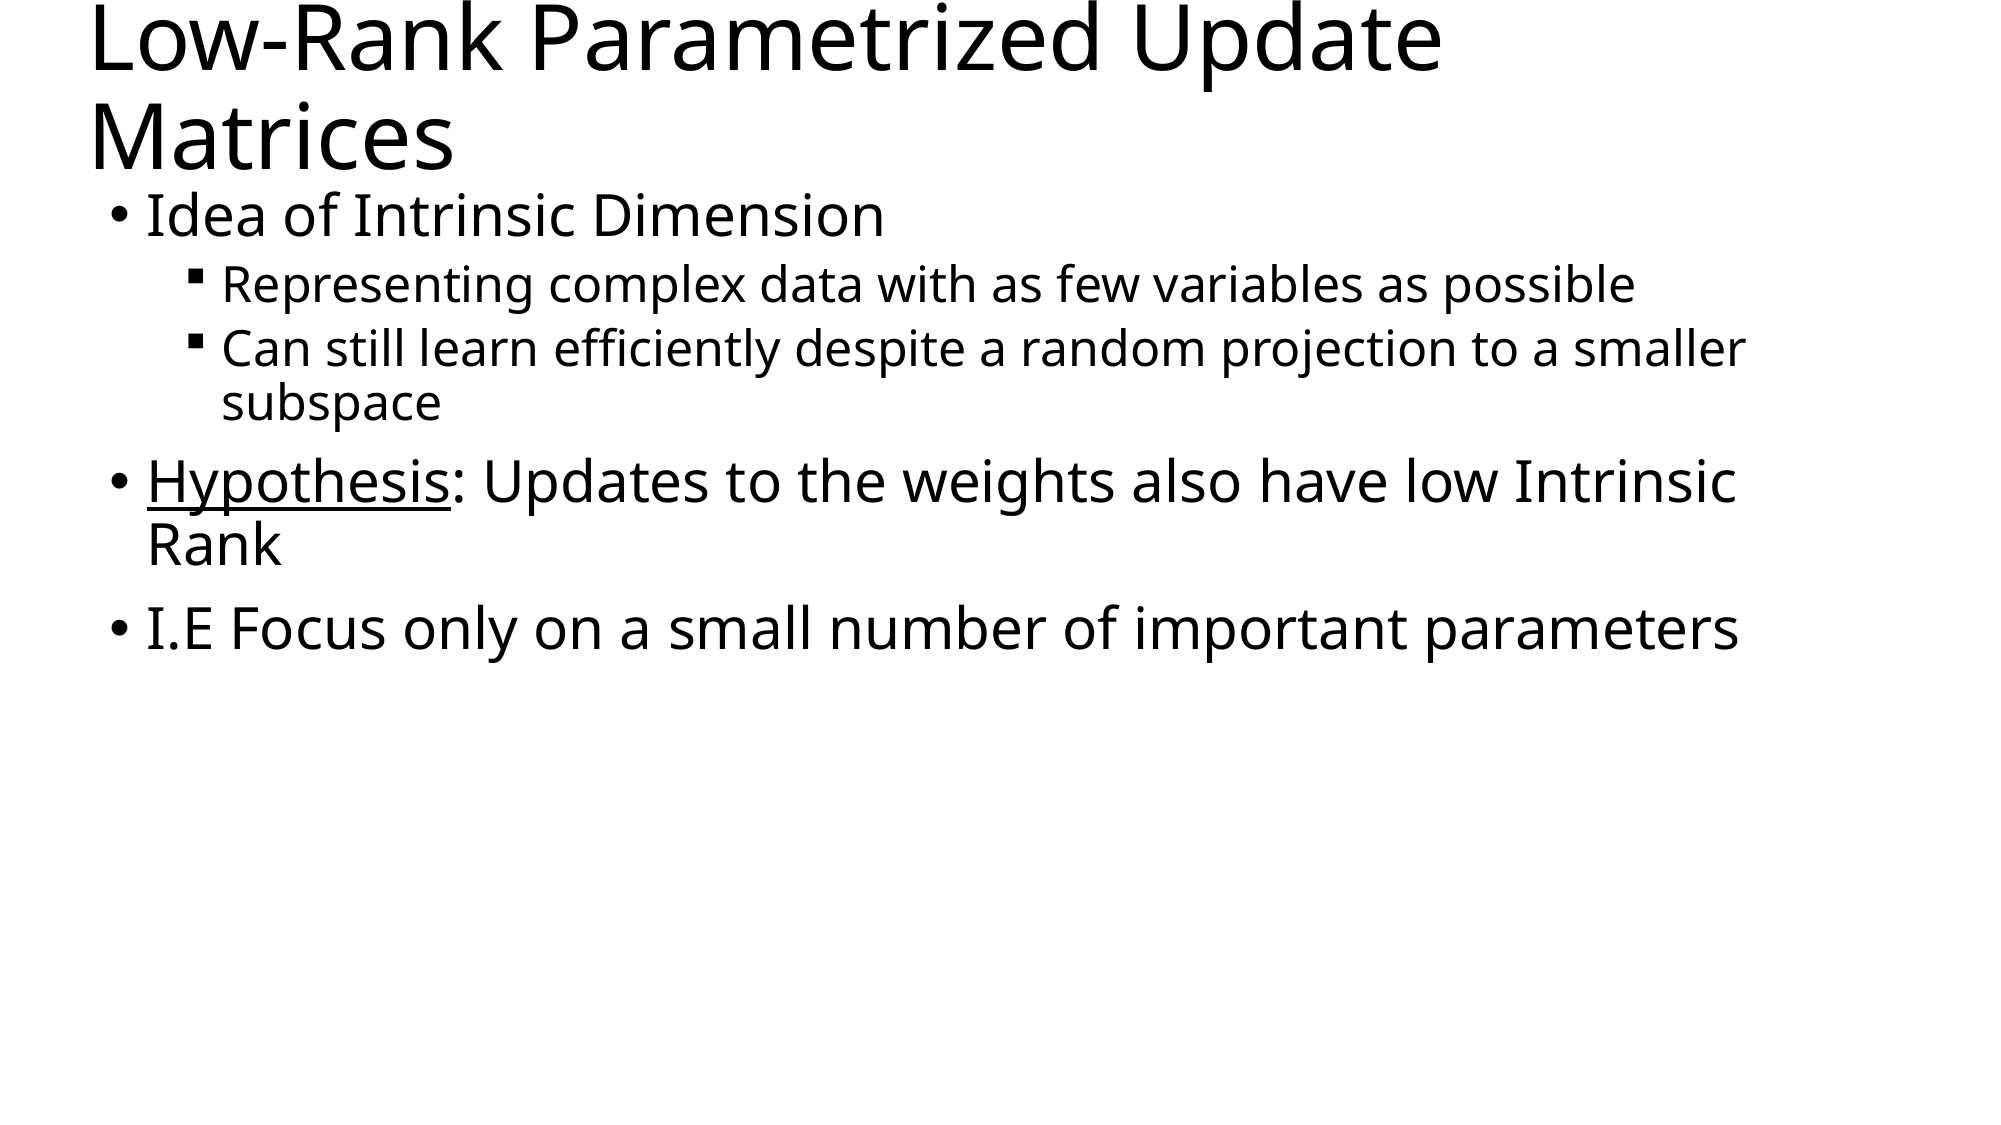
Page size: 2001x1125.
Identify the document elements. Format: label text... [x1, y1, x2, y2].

title Low-Rank Parametrized Update Matrices [72, 0, 1797, 200]
list Idea of Intrinsic Dimension Representing complex data with as few variables as possible Can still learn efficiently despite a random projection to a smaller subspace Hypothesis: Updates to the weights also have low Intrinsic Rank I.E Focus only on a small number of important parameters [94, 178, 1820, 892]
